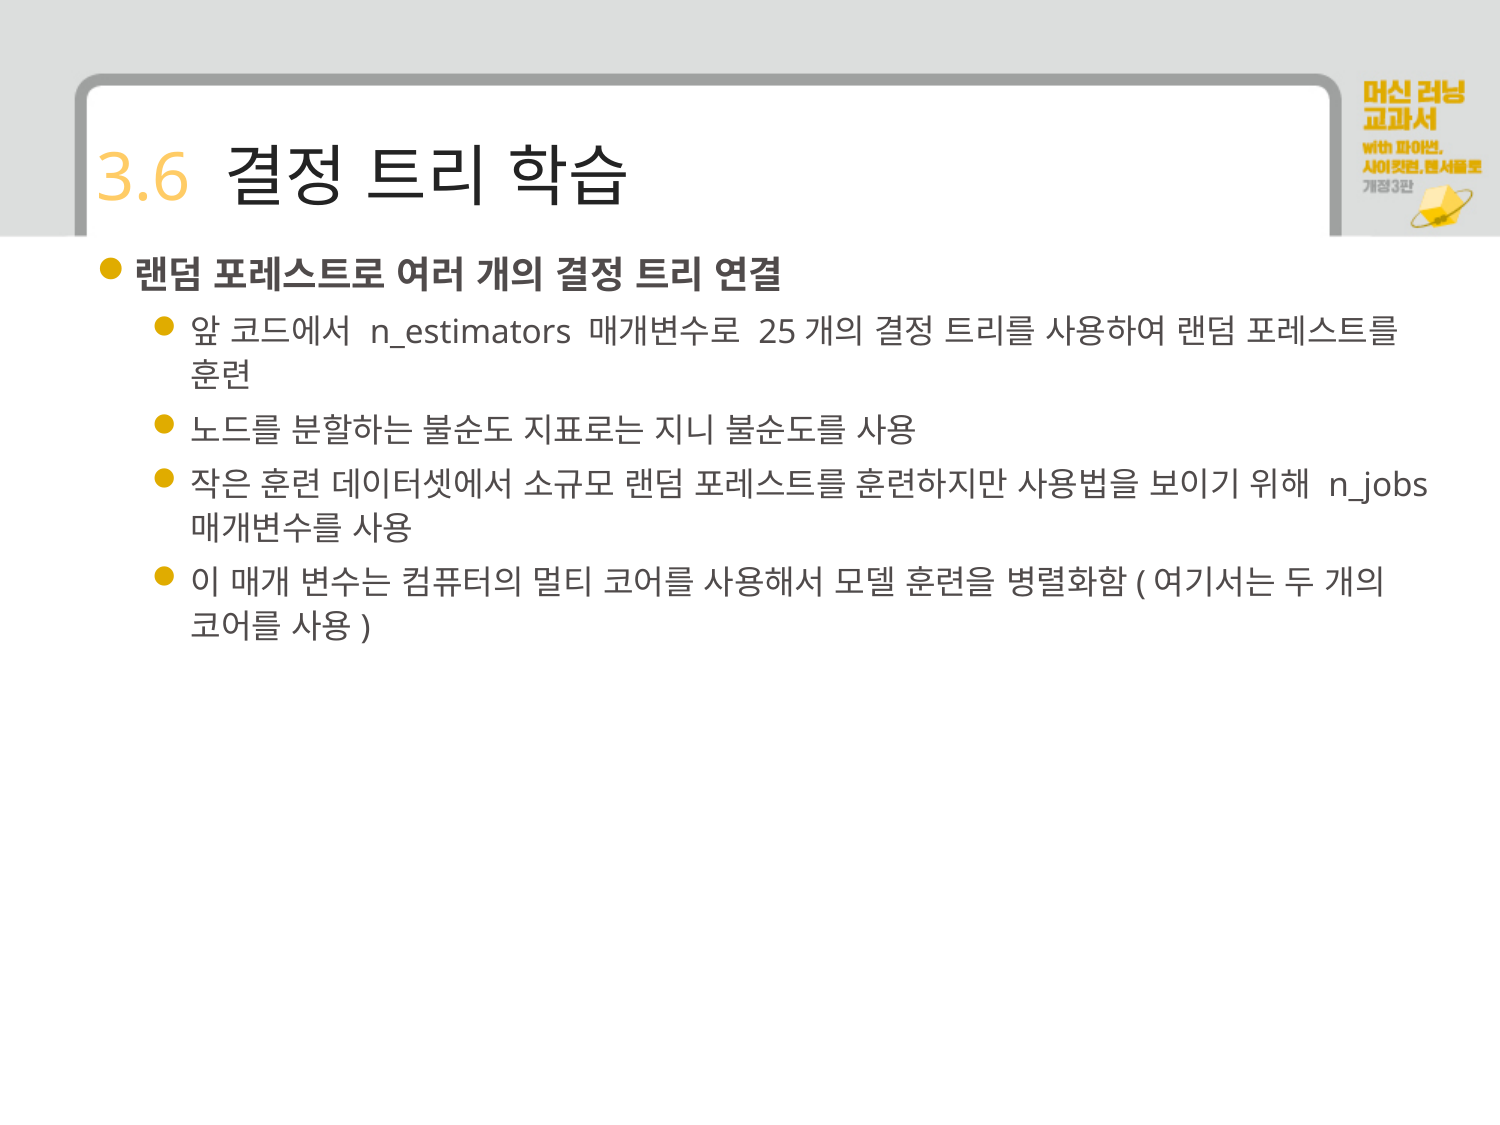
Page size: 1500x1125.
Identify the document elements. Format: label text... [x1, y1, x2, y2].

list 랜덤 포레스트로 여러 개의 결정 트리 연결 앞 코드에서 n_estimators 매개변수로 25개의 결정 트리를 사용하여 랜덤 포레스트를 훈련 노드를 분할하는 불순도 지표로는 지니 불순도를 사용 작은 훈련 데이터셋에서 소규모 랜덤 포레스트를 훈련하지만 사용법을 보이기 위해 n_jobs 매개변수를 사용 이 매개 변수는 컴퓨터의 멀티 코어를 사용해서 모델 훈련을 병렬화함(여기서는 두 개의 코어를 사용) [81, 239, 1450, 1054]
picture [0, 0, 1500, 1125]
title 3.6 결정 트리 학습 [81, 90, 1412, 222]
